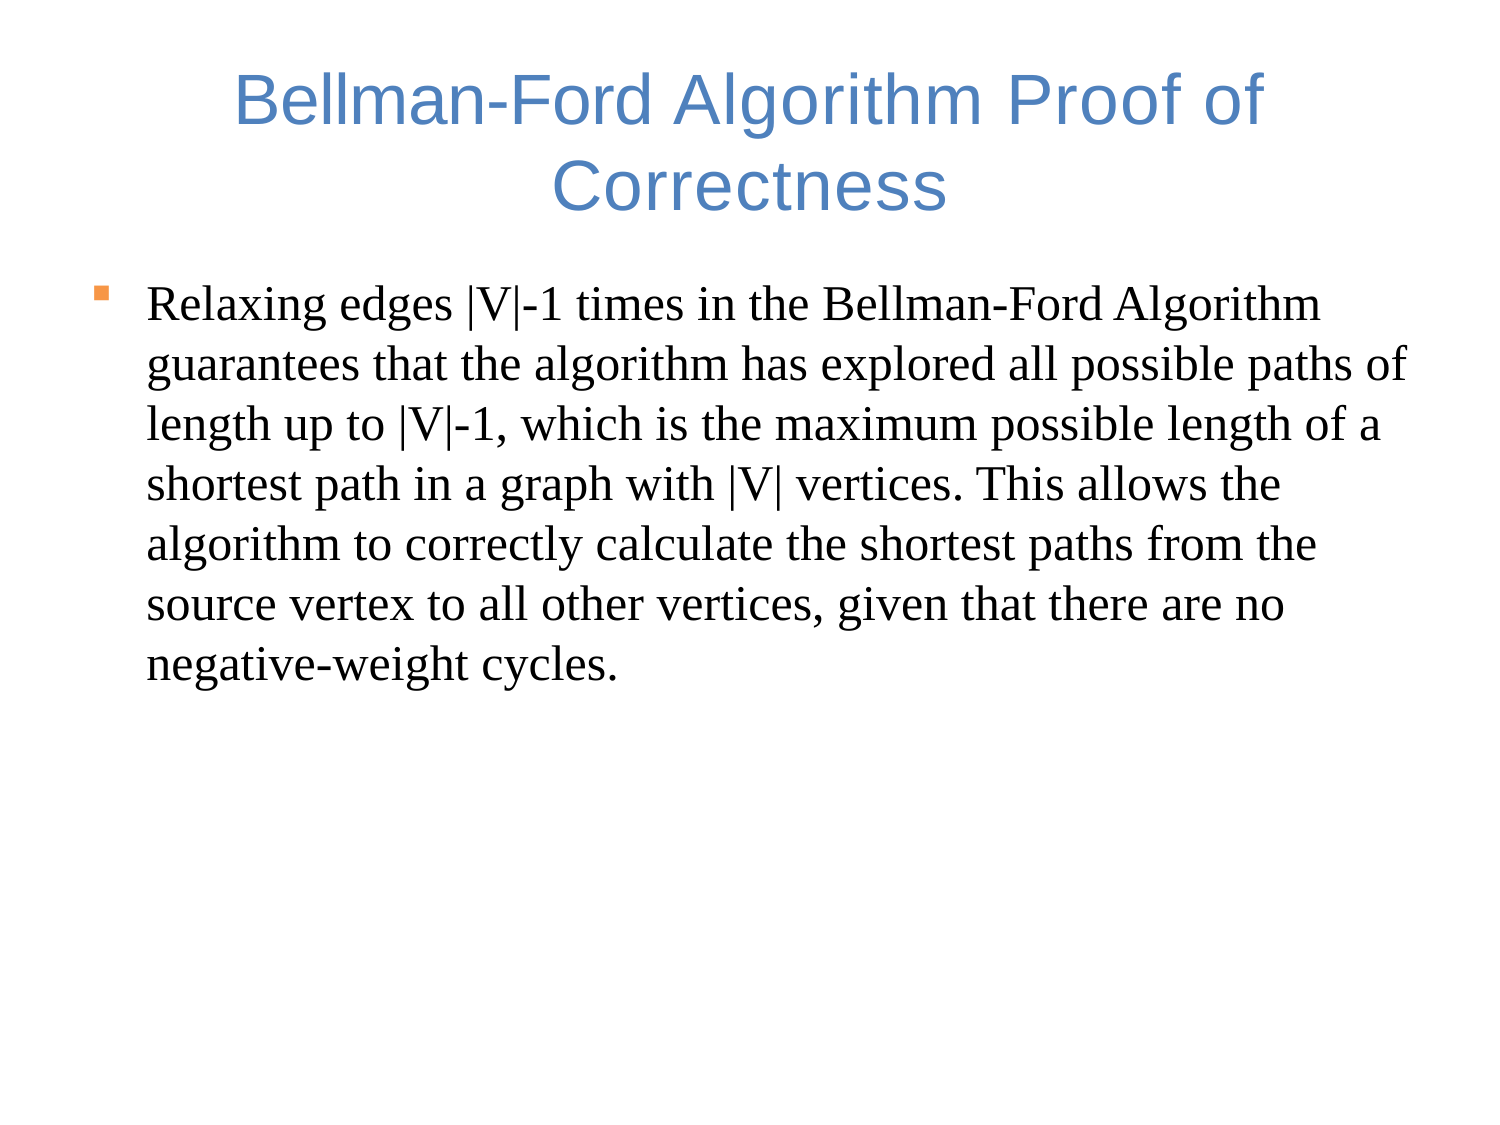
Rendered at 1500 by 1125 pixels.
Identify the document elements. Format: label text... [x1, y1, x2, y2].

list Relaxing edges |V|-1 times in the Bellman-Ford Algorithm guarantees that the algorithm has explored all possible paths of length up to |V|-1, which is the maximum possible length of a shortest path in a graph with |V| vertices. This allows the algorithm to correctly calculate the shortest paths from the source vertex to all other vertices, given that there are no negative-weight cycles. [75, 262, 1425, 1005]
title Bellman-Ford Algorithm Proof of Correctness [75, 45, 1425, 233]
